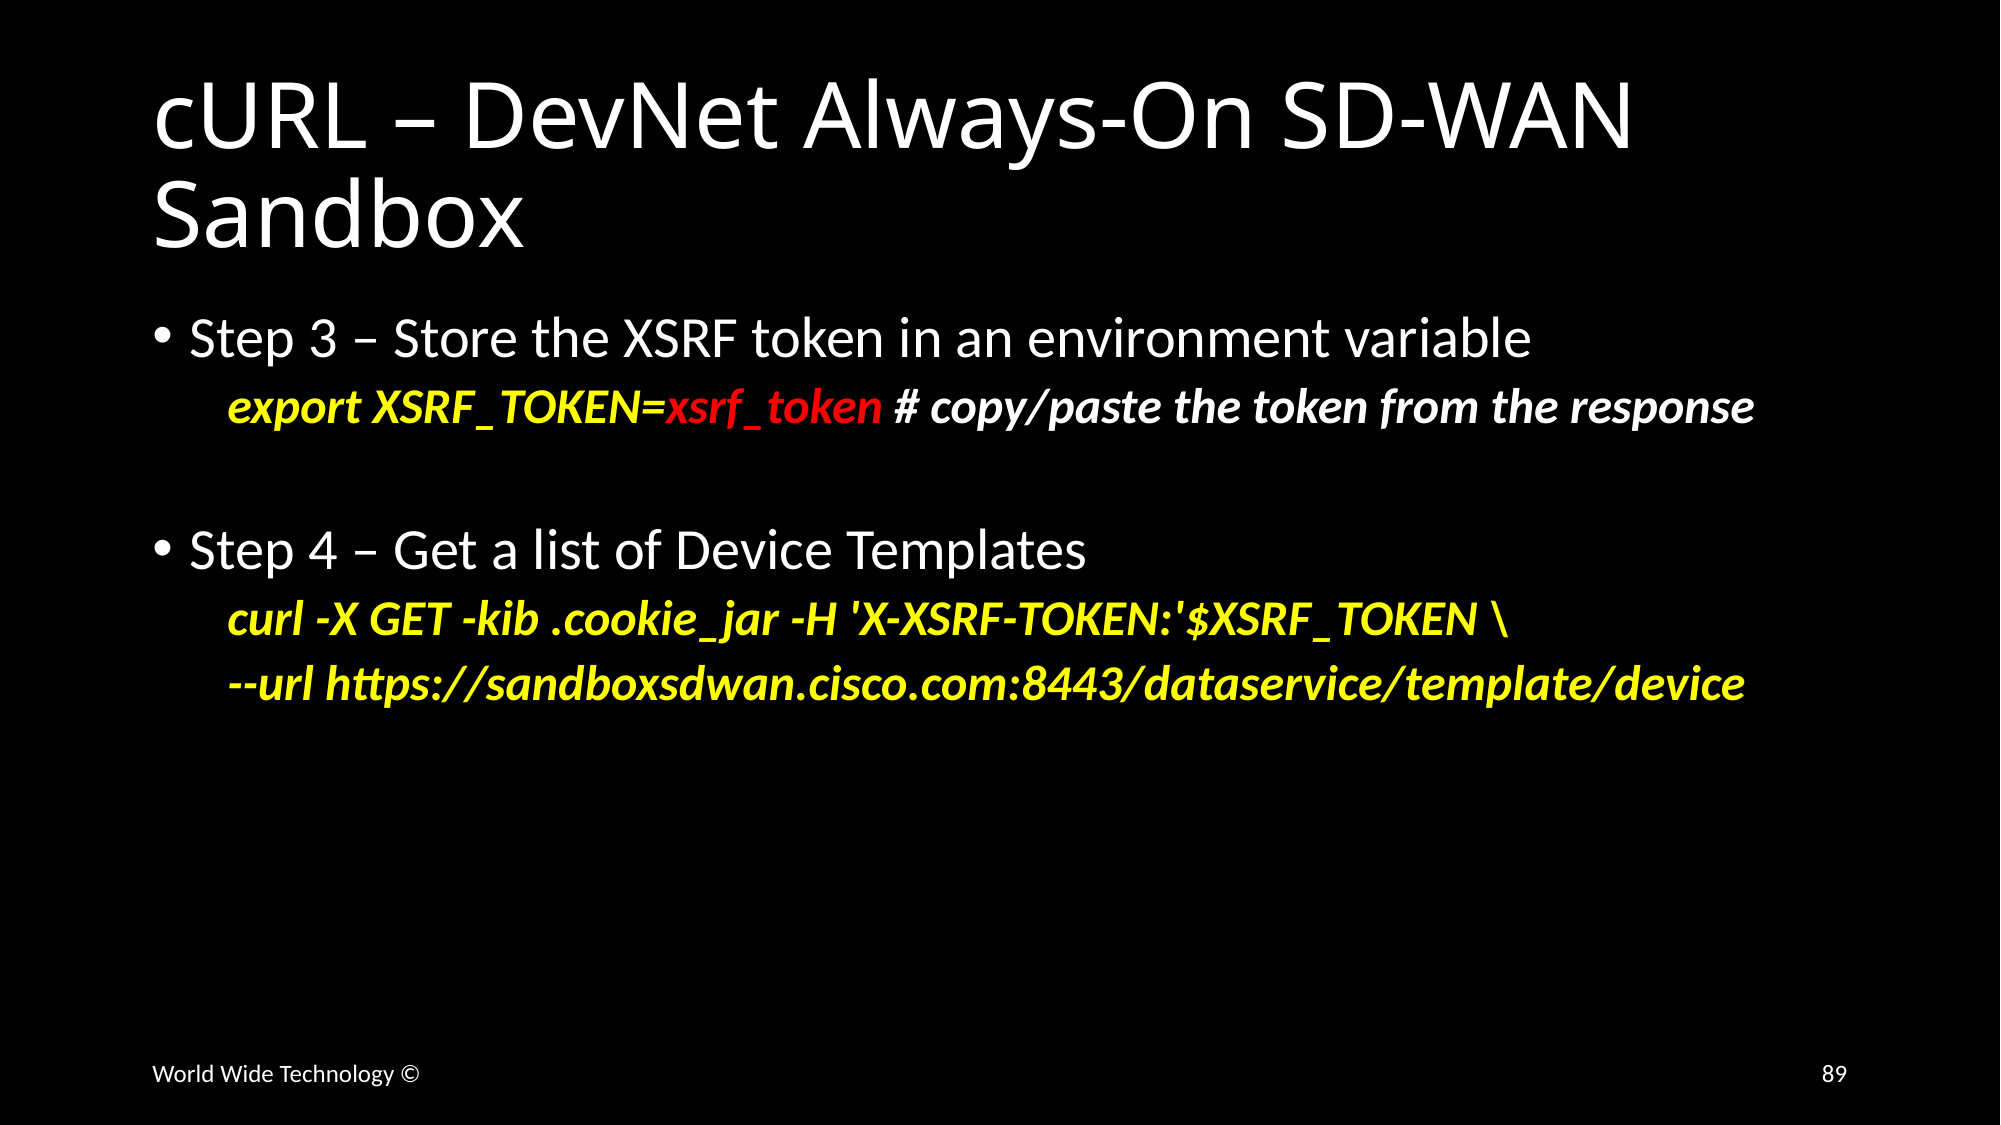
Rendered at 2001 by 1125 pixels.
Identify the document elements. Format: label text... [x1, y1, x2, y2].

title cURL – DevNet Always-On SD-WAN Sandbox [137, 59, 1863, 278]
slide_number World Wide Technology © [137, 1042, 588, 1103]
list Step 3 – Store the XSRF token in an environment variable export XSRF_TOKEN=xsrf_token # copy/paste the token from the response Step 4 – Get a list of Device Templates curl -X GET -kib .cookie_jar -H 'X-XSRF-TOKEN:'$XSRF_TOKEN \ --url https://sandboxsdwan.cisco.com:8443/dataservice/template/device [137, 299, 1880, 1014]
slide_number 89 [1412, 1042, 1863, 1103]
